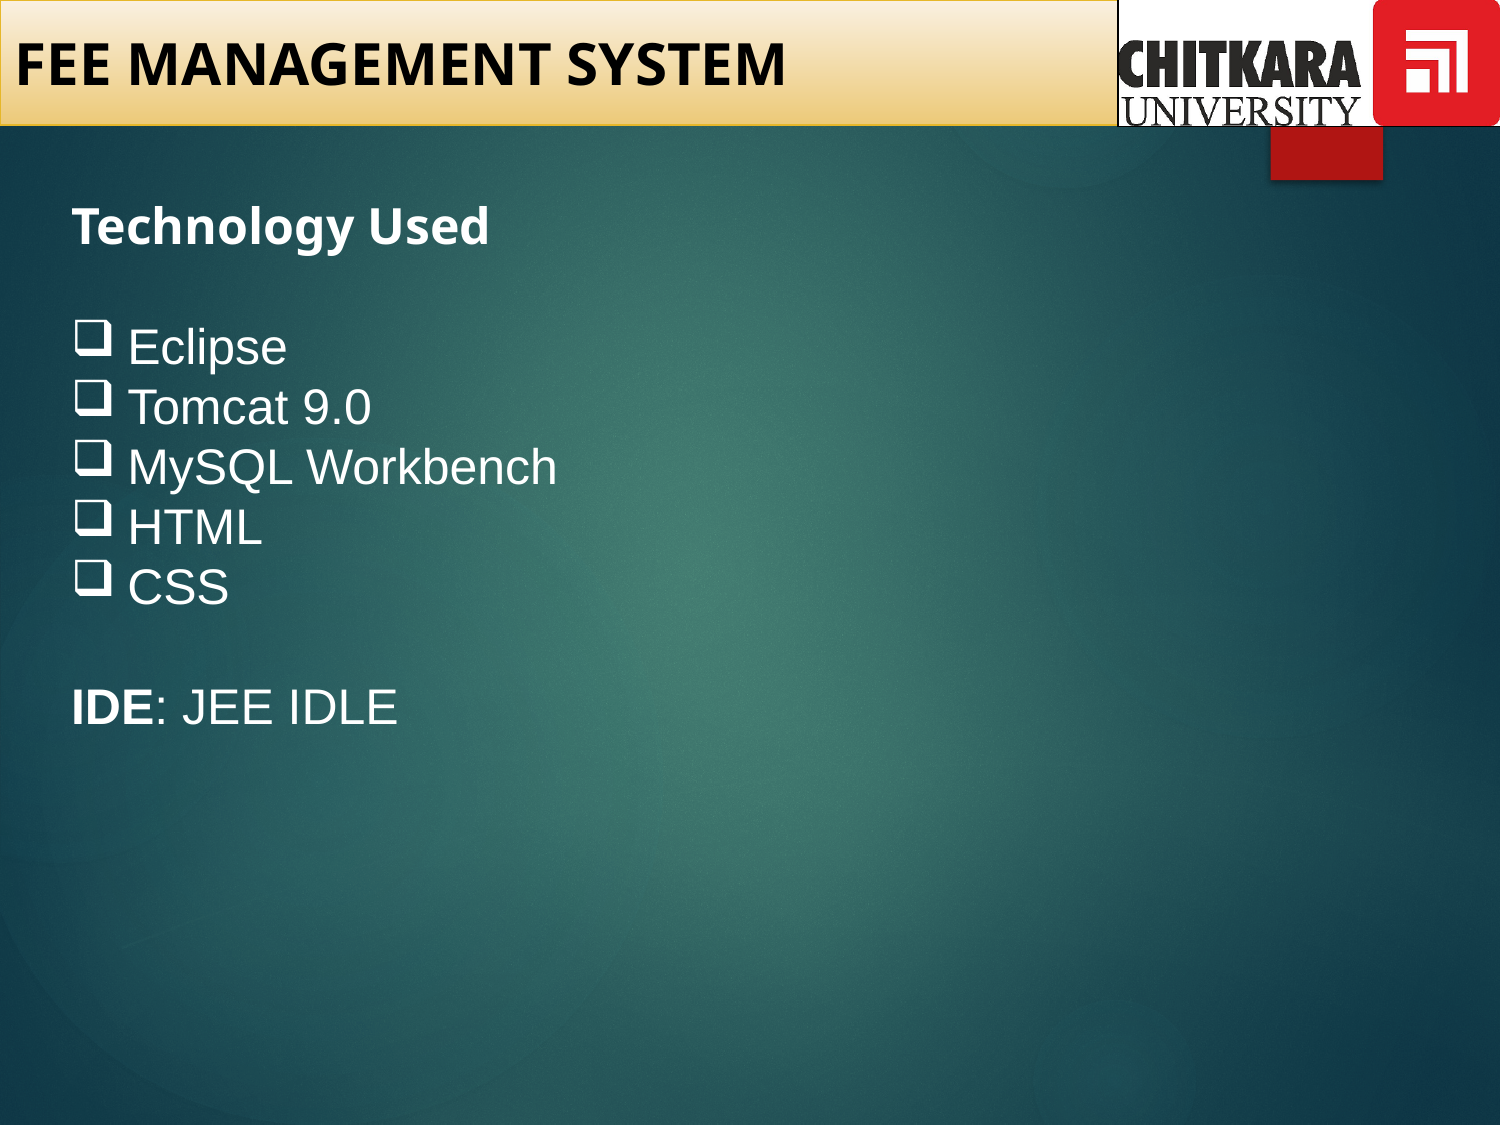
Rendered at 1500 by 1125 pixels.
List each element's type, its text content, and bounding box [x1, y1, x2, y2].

text_box FEE MANAGEMENT SYSTEM [0, 0, 1116, 126]
text_box Technology Used Eclipse Tomcat 9.0 MySQL Workbench HTML CSS IDE: JEE IDLE [56, 187, 1444, 863]
picture [1118, 0, 1500, 127]
